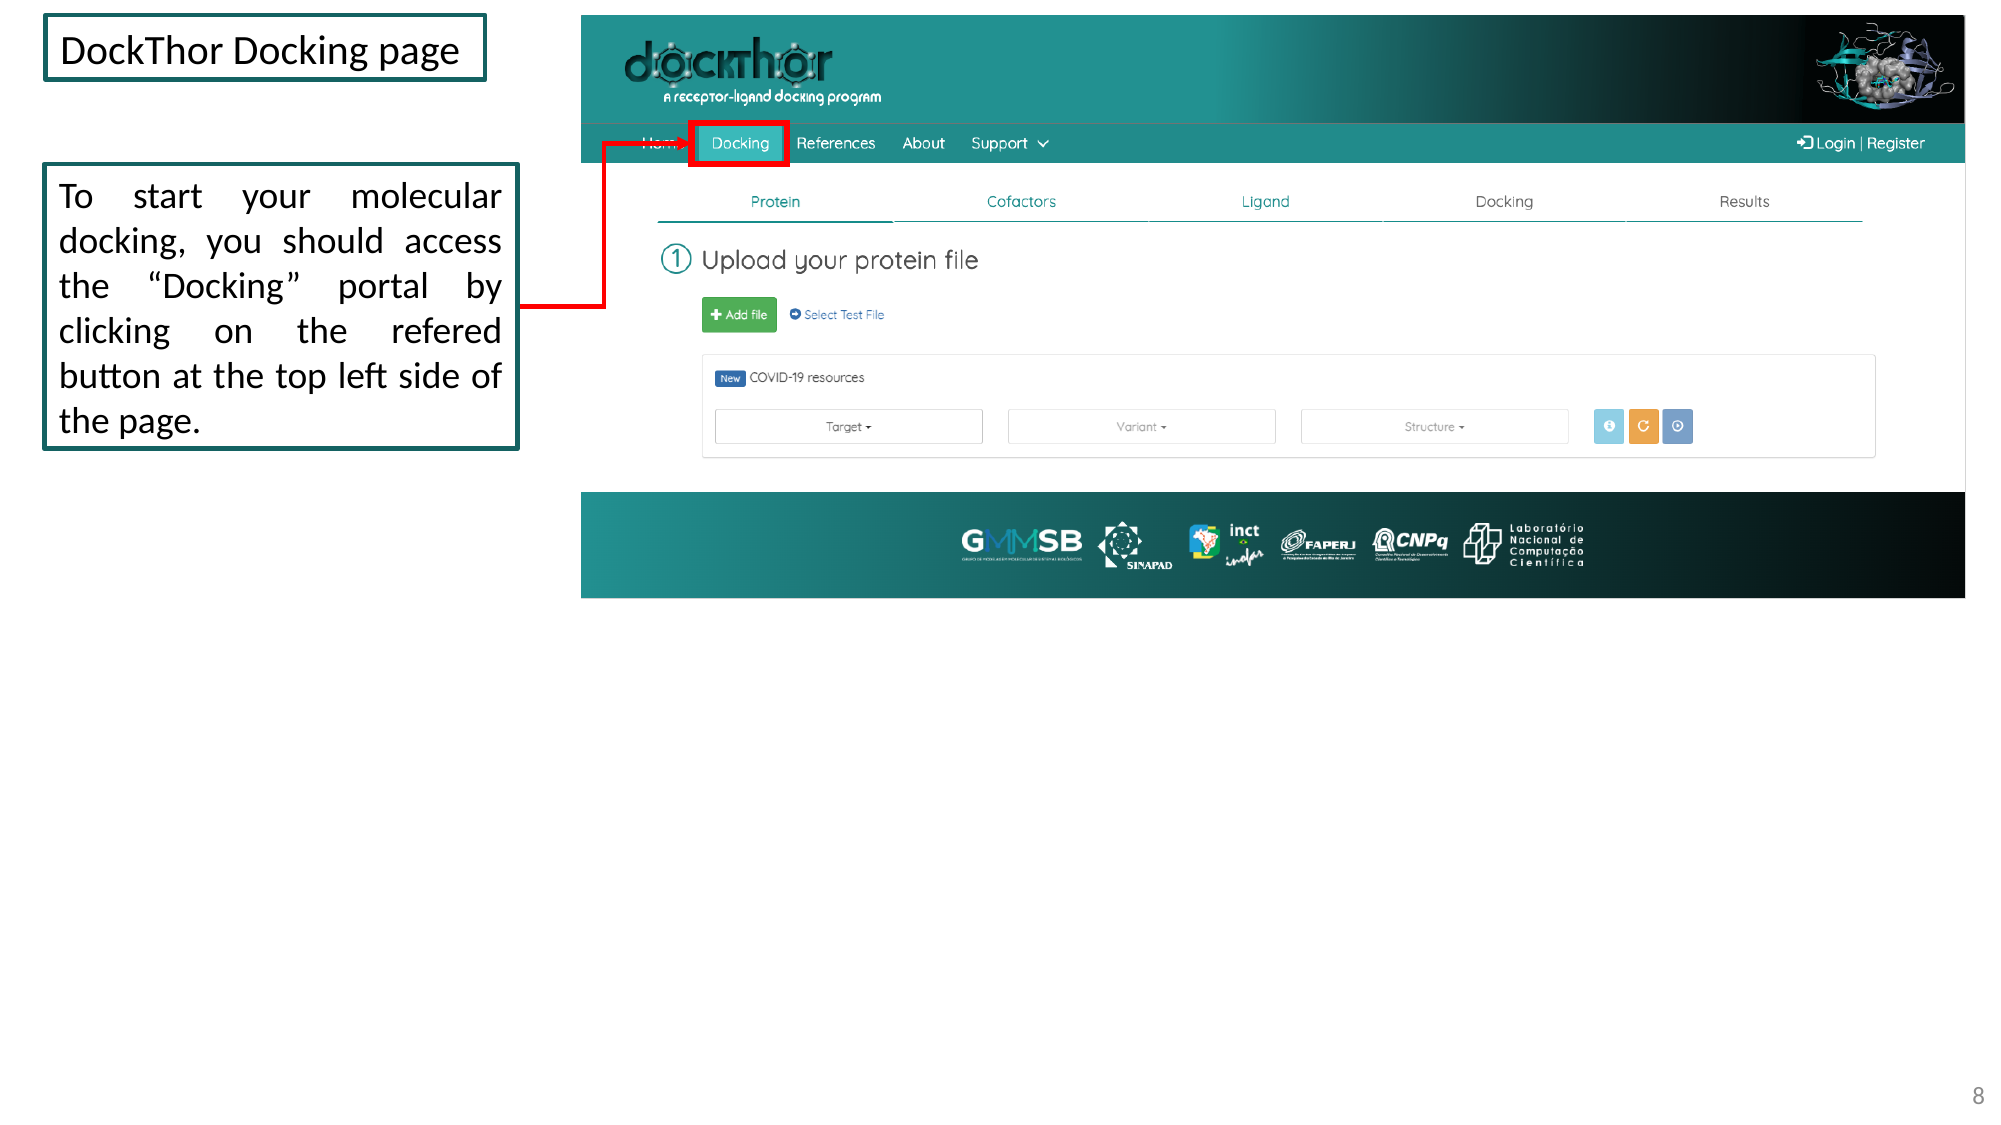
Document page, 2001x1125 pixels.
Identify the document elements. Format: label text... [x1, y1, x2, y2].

text_box DockThor Docking page [45, 15, 485, 80]
slide_number 8 [1550, 1065, 2000, 1125]
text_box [517, 143, 692, 308]
text_box To start your molecular docking, you should access the “Docking” portal by clicking on the refered button at the top left side of the page. [44, 164, 518, 449]
picture [581, 15, 1966, 599]
